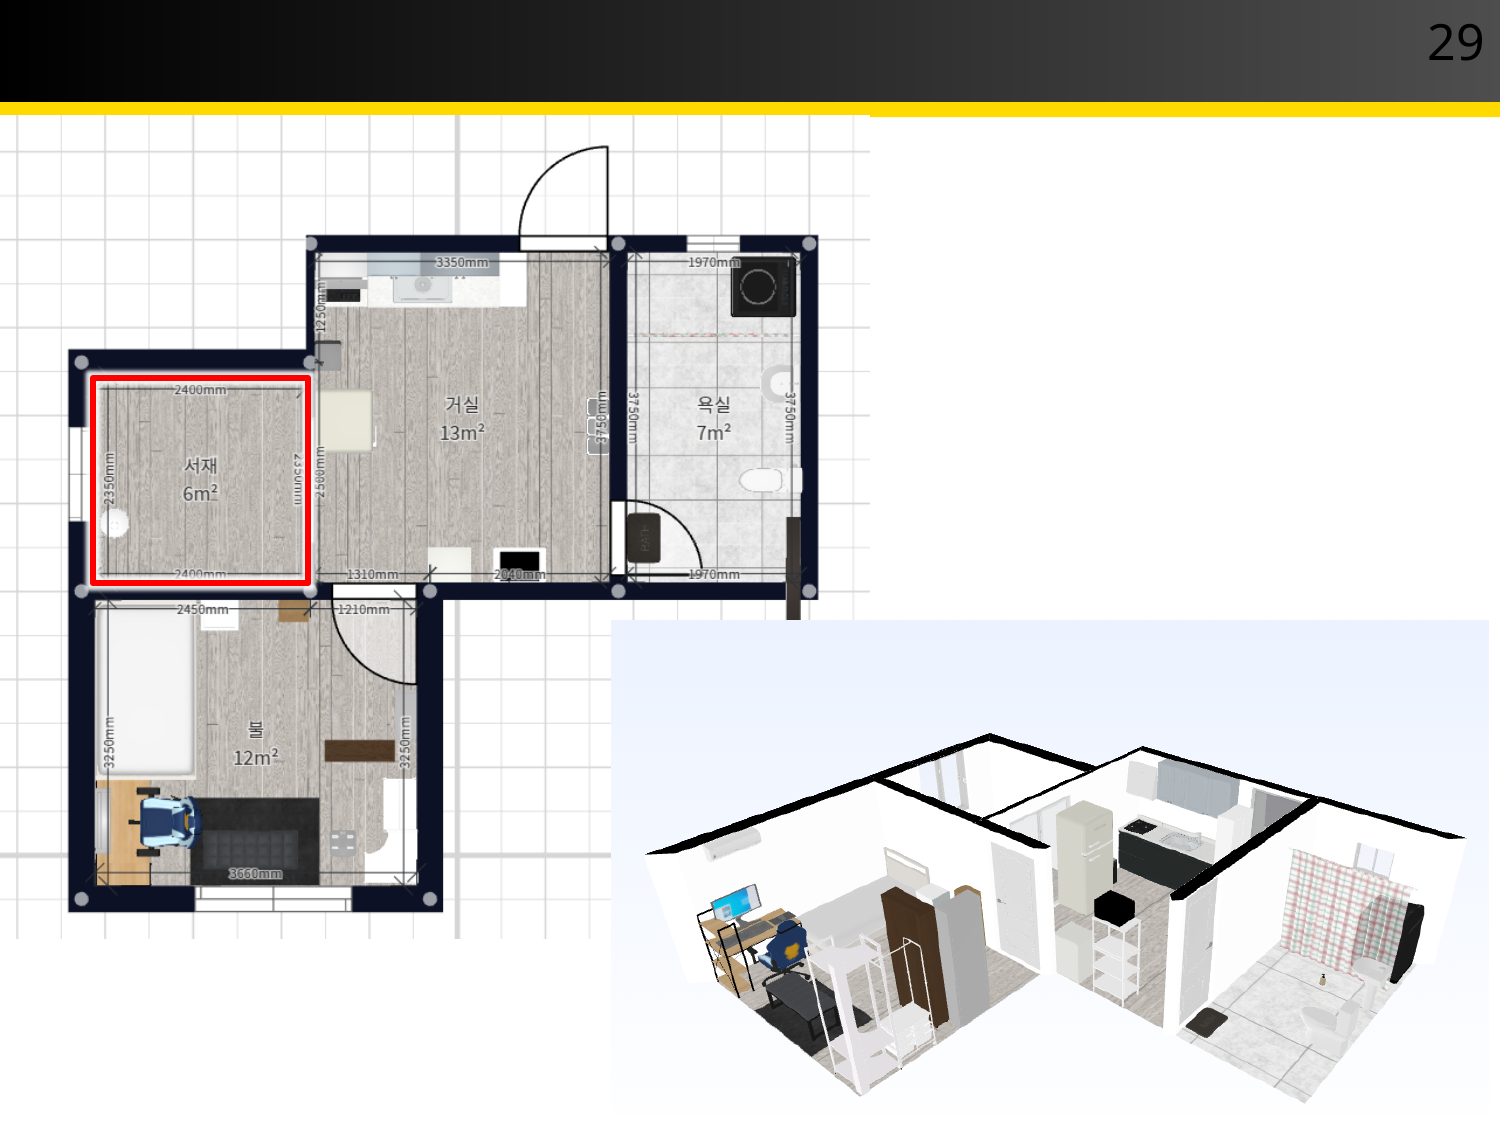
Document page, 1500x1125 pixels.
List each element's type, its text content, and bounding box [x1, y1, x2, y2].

slide_number 29 [1356, 0, 1500, 87]
text_box Clothes [0, 9, 1326, 91]
picture [0, 115, 1490, 1115]
